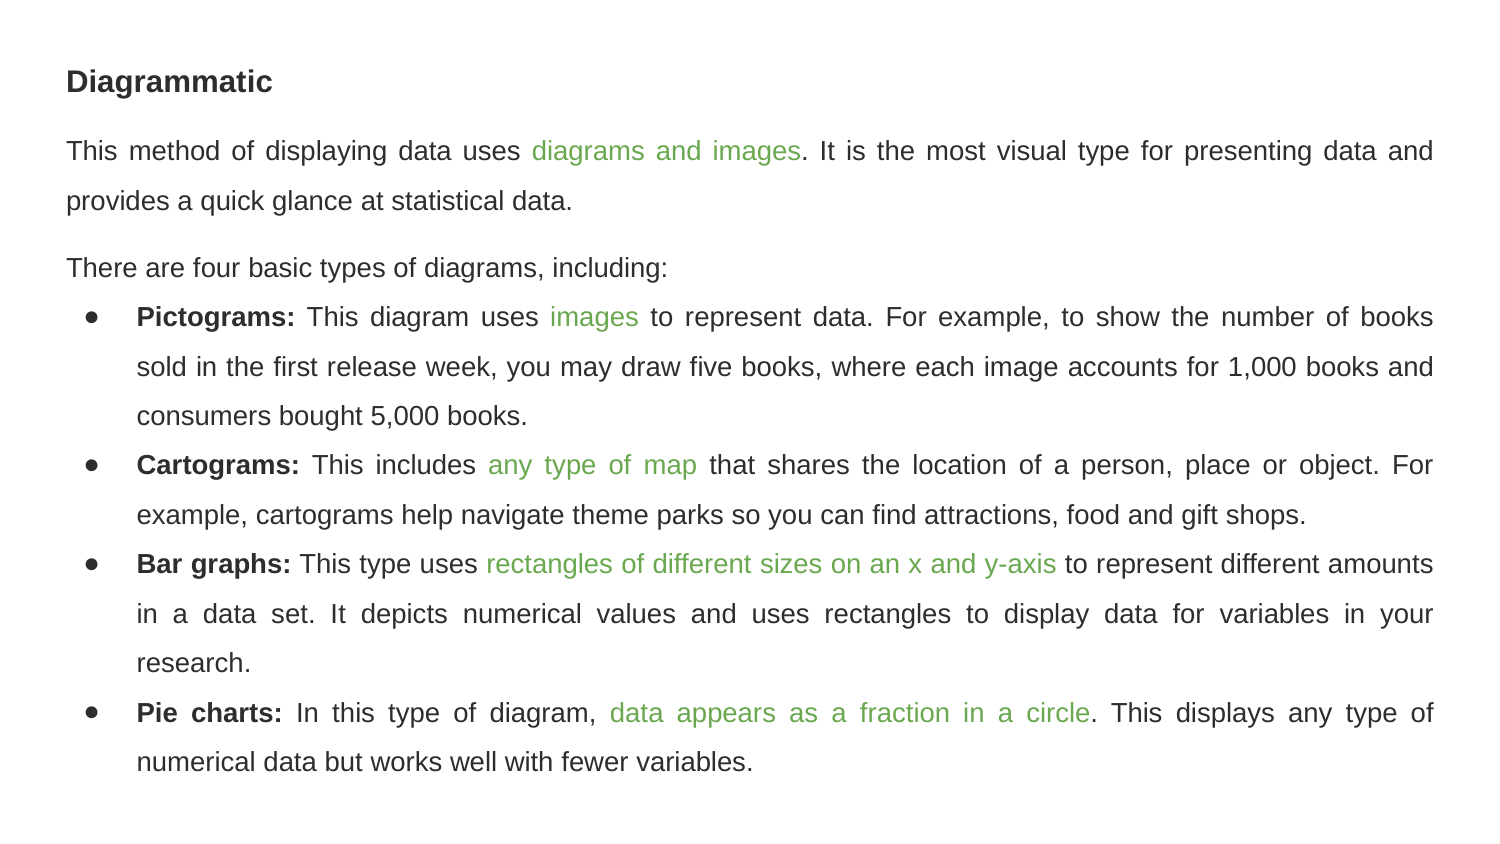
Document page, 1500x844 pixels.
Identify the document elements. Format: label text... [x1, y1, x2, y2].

list Diagrammatic This method of displaying data uses diagrams and images. It is the most visual type for presenting data and provides a quick glance at statistical data. There are four basic types of diagrams, including: Pictograms: This diagram uses images to represent data. For example, to show the number of books sold in the first release week, you may draw five books, where each image accounts for 1,000 books and consumers bought 5,000 books. Cartograms: This includes any type of map that shares the location of a person, place or object. For example, cartograms help navigate theme parks so you can find attractions, food and gift shops. Bar graphs: This type uses rectangles of different sizes on an x and y-axis to represent different amounts in a data set. It depicts numerical values and uses rectangles to display data for variables in your research. Pie charts: In this type of diagram, data appears as a fraction in a circle. This displays any type of numerical data but works well with fewer variables. [51, 28, 1449, 794]
